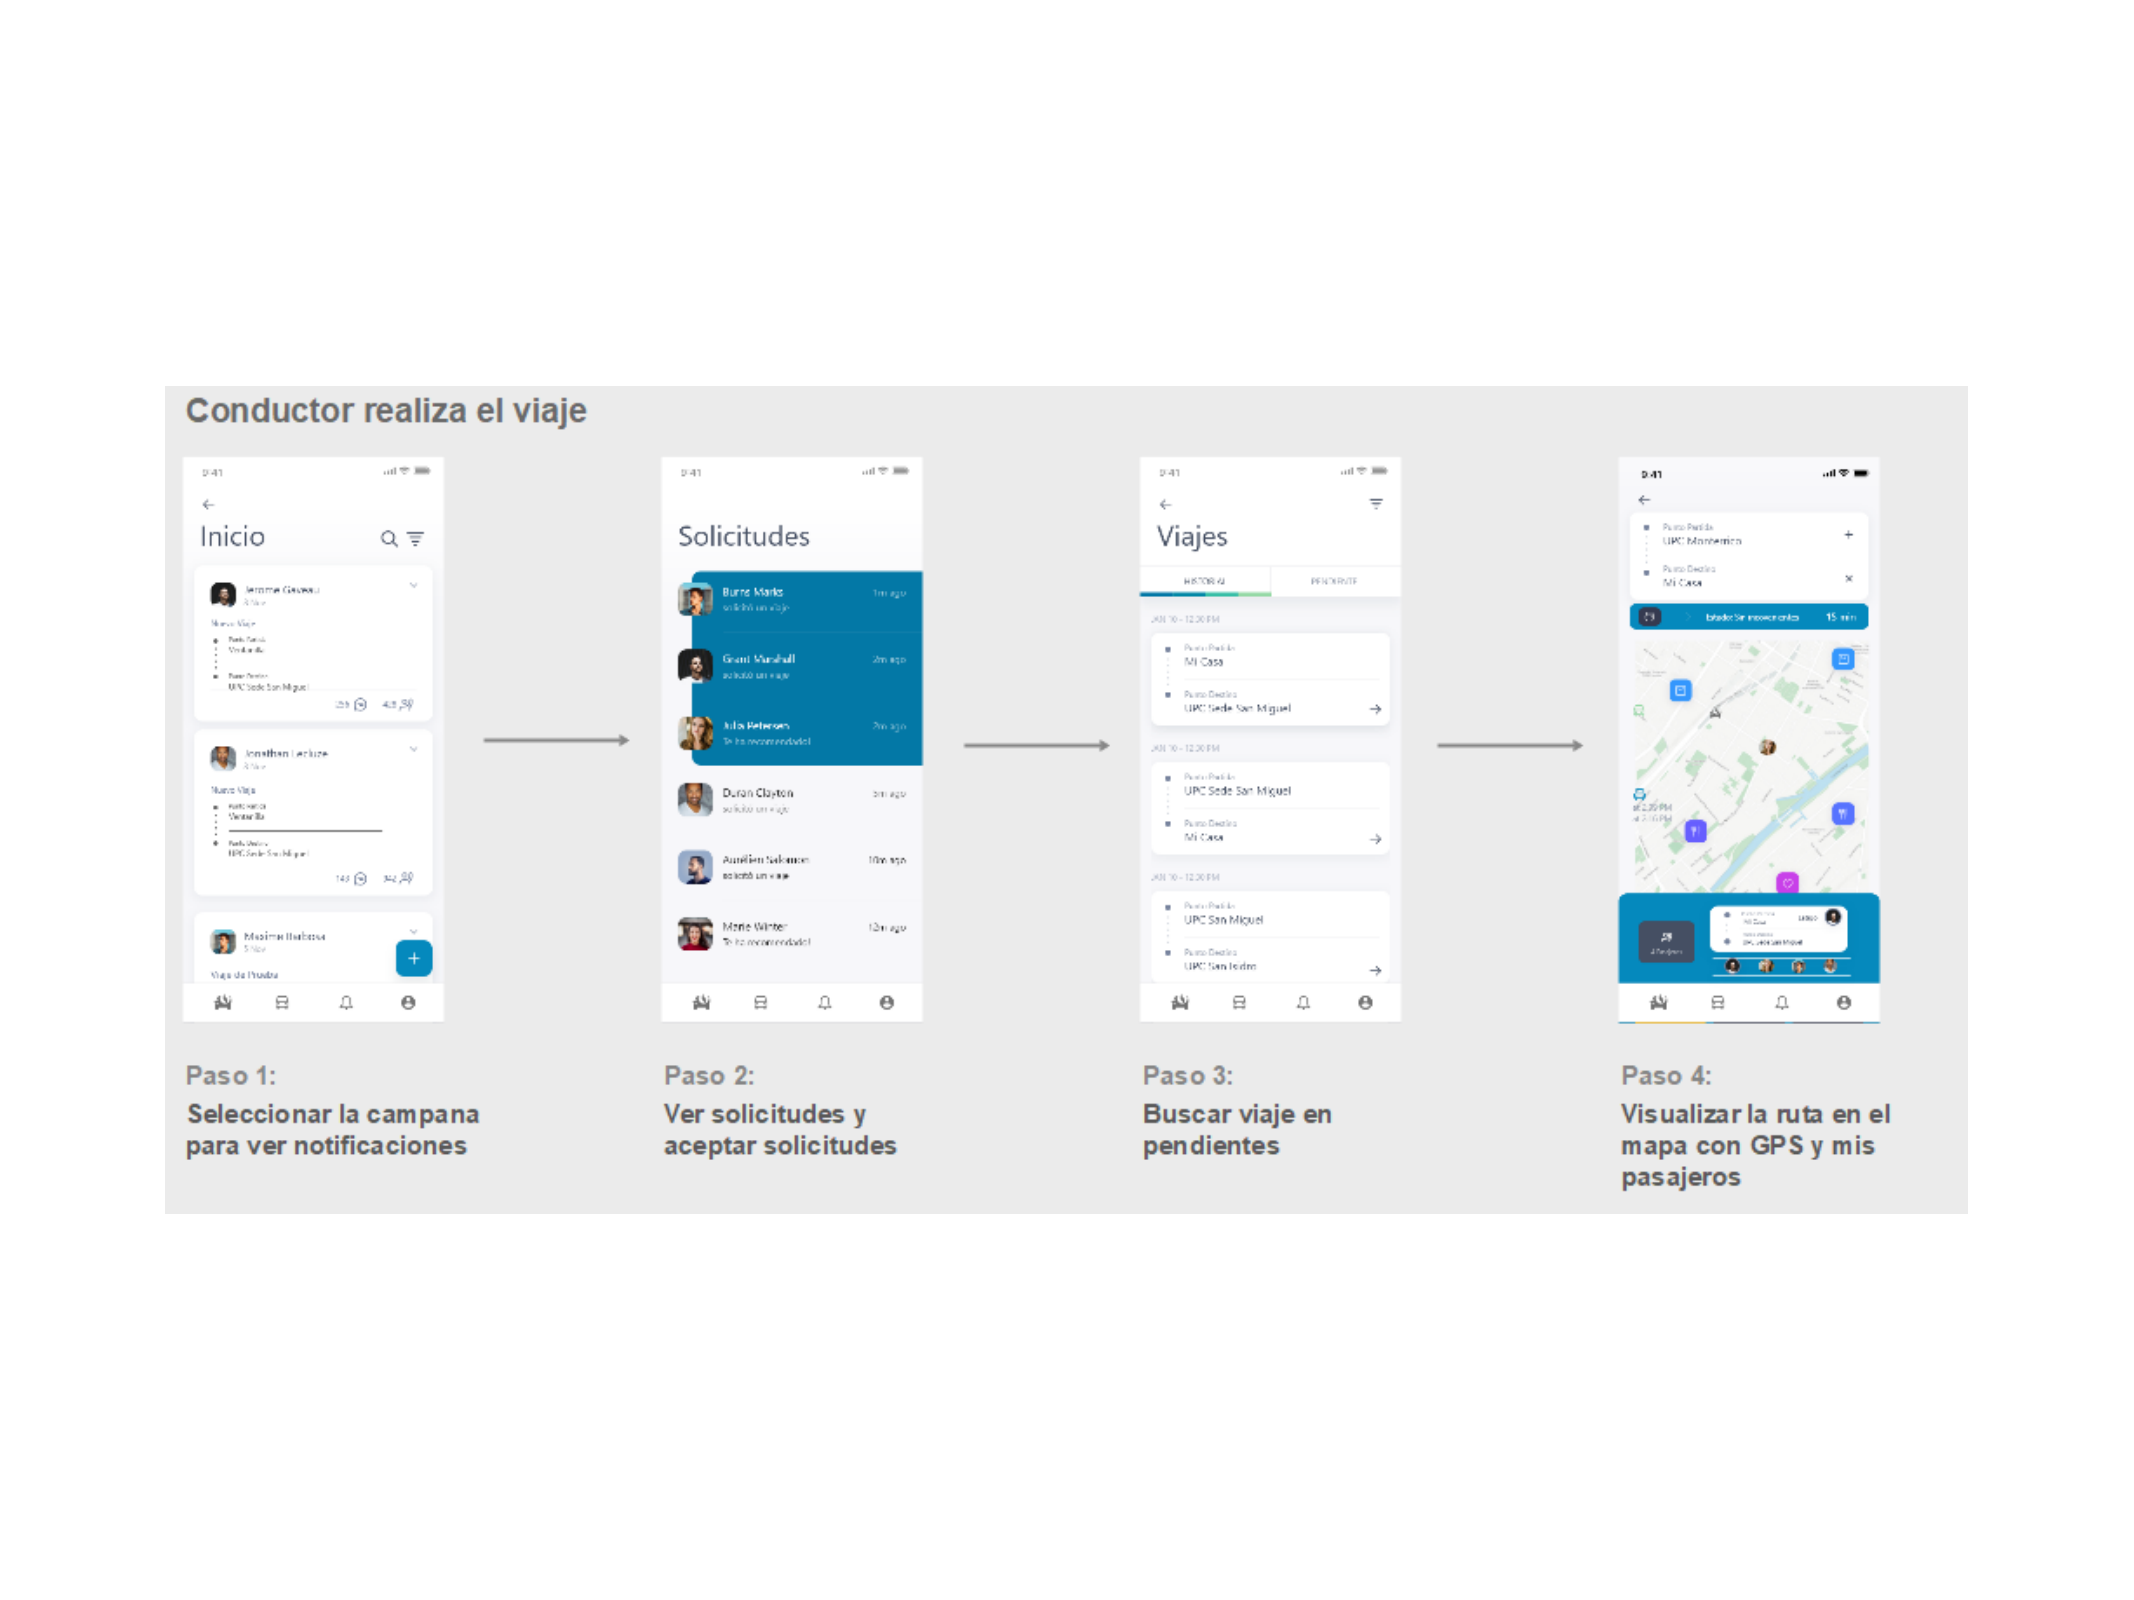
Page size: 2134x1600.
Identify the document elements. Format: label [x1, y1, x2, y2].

picture [165, 386, 1969, 1214]
